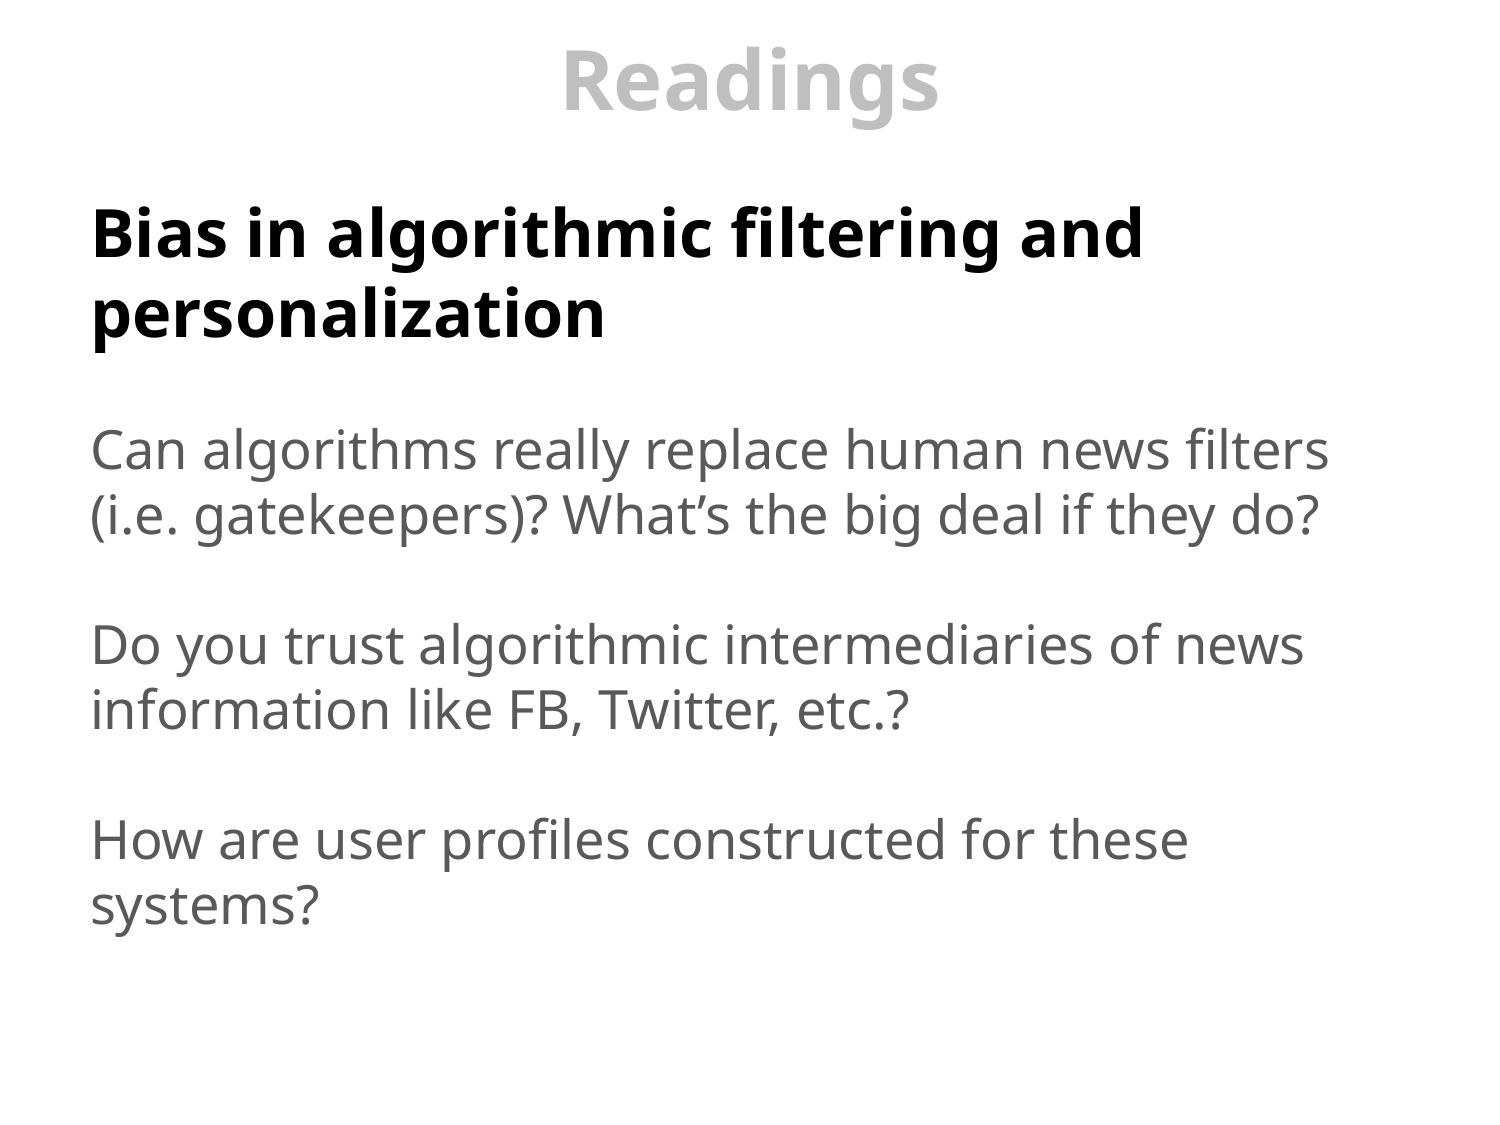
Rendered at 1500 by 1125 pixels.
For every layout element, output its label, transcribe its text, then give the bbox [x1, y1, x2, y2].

title Readings [75, 15, 1425, 138]
list Bias in algorithmic filtering and personalization Can algorithms really replace human news filters (i.e. gatekeepers)? What’s the big deal if they do? Do you trust algorithmic intermediaries of news information like FB, Twitter, etc.? How are user profiles constructed for these systems? [75, 183, 1425, 963]
